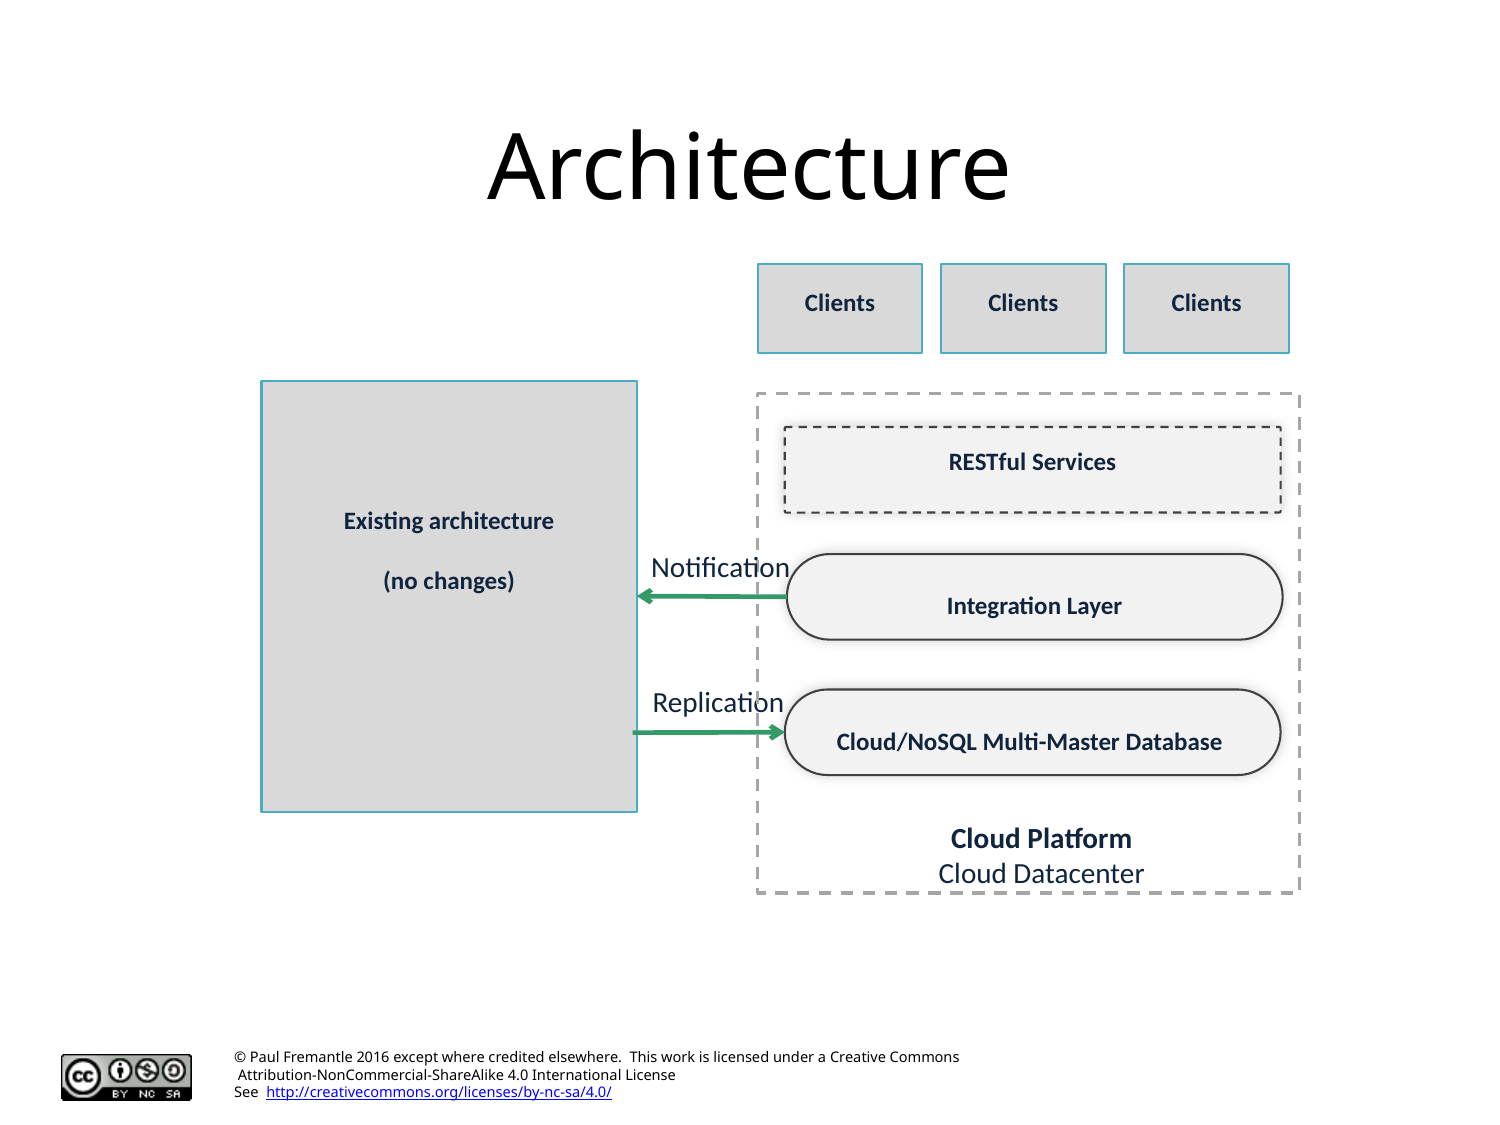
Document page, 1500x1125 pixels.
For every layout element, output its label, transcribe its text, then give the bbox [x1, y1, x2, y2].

text_box Clients [756, 262, 924, 355]
picture [61, 1054, 192, 1101]
text_box Clients [1122, 262, 1291, 355]
text_box Replication [637, 676, 757, 727]
text_box Notification [636, 540, 806, 591]
text_box [756, 391, 1301, 895]
title Architecture [75, 45, 1425, 233]
text_box Cloud Platform Cloud Datacenter [923, 811, 1160, 897]
text_box Clients [939, 262, 1108, 355]
text_box Existing architecture (no changes) [259, 379, 639, 814]
